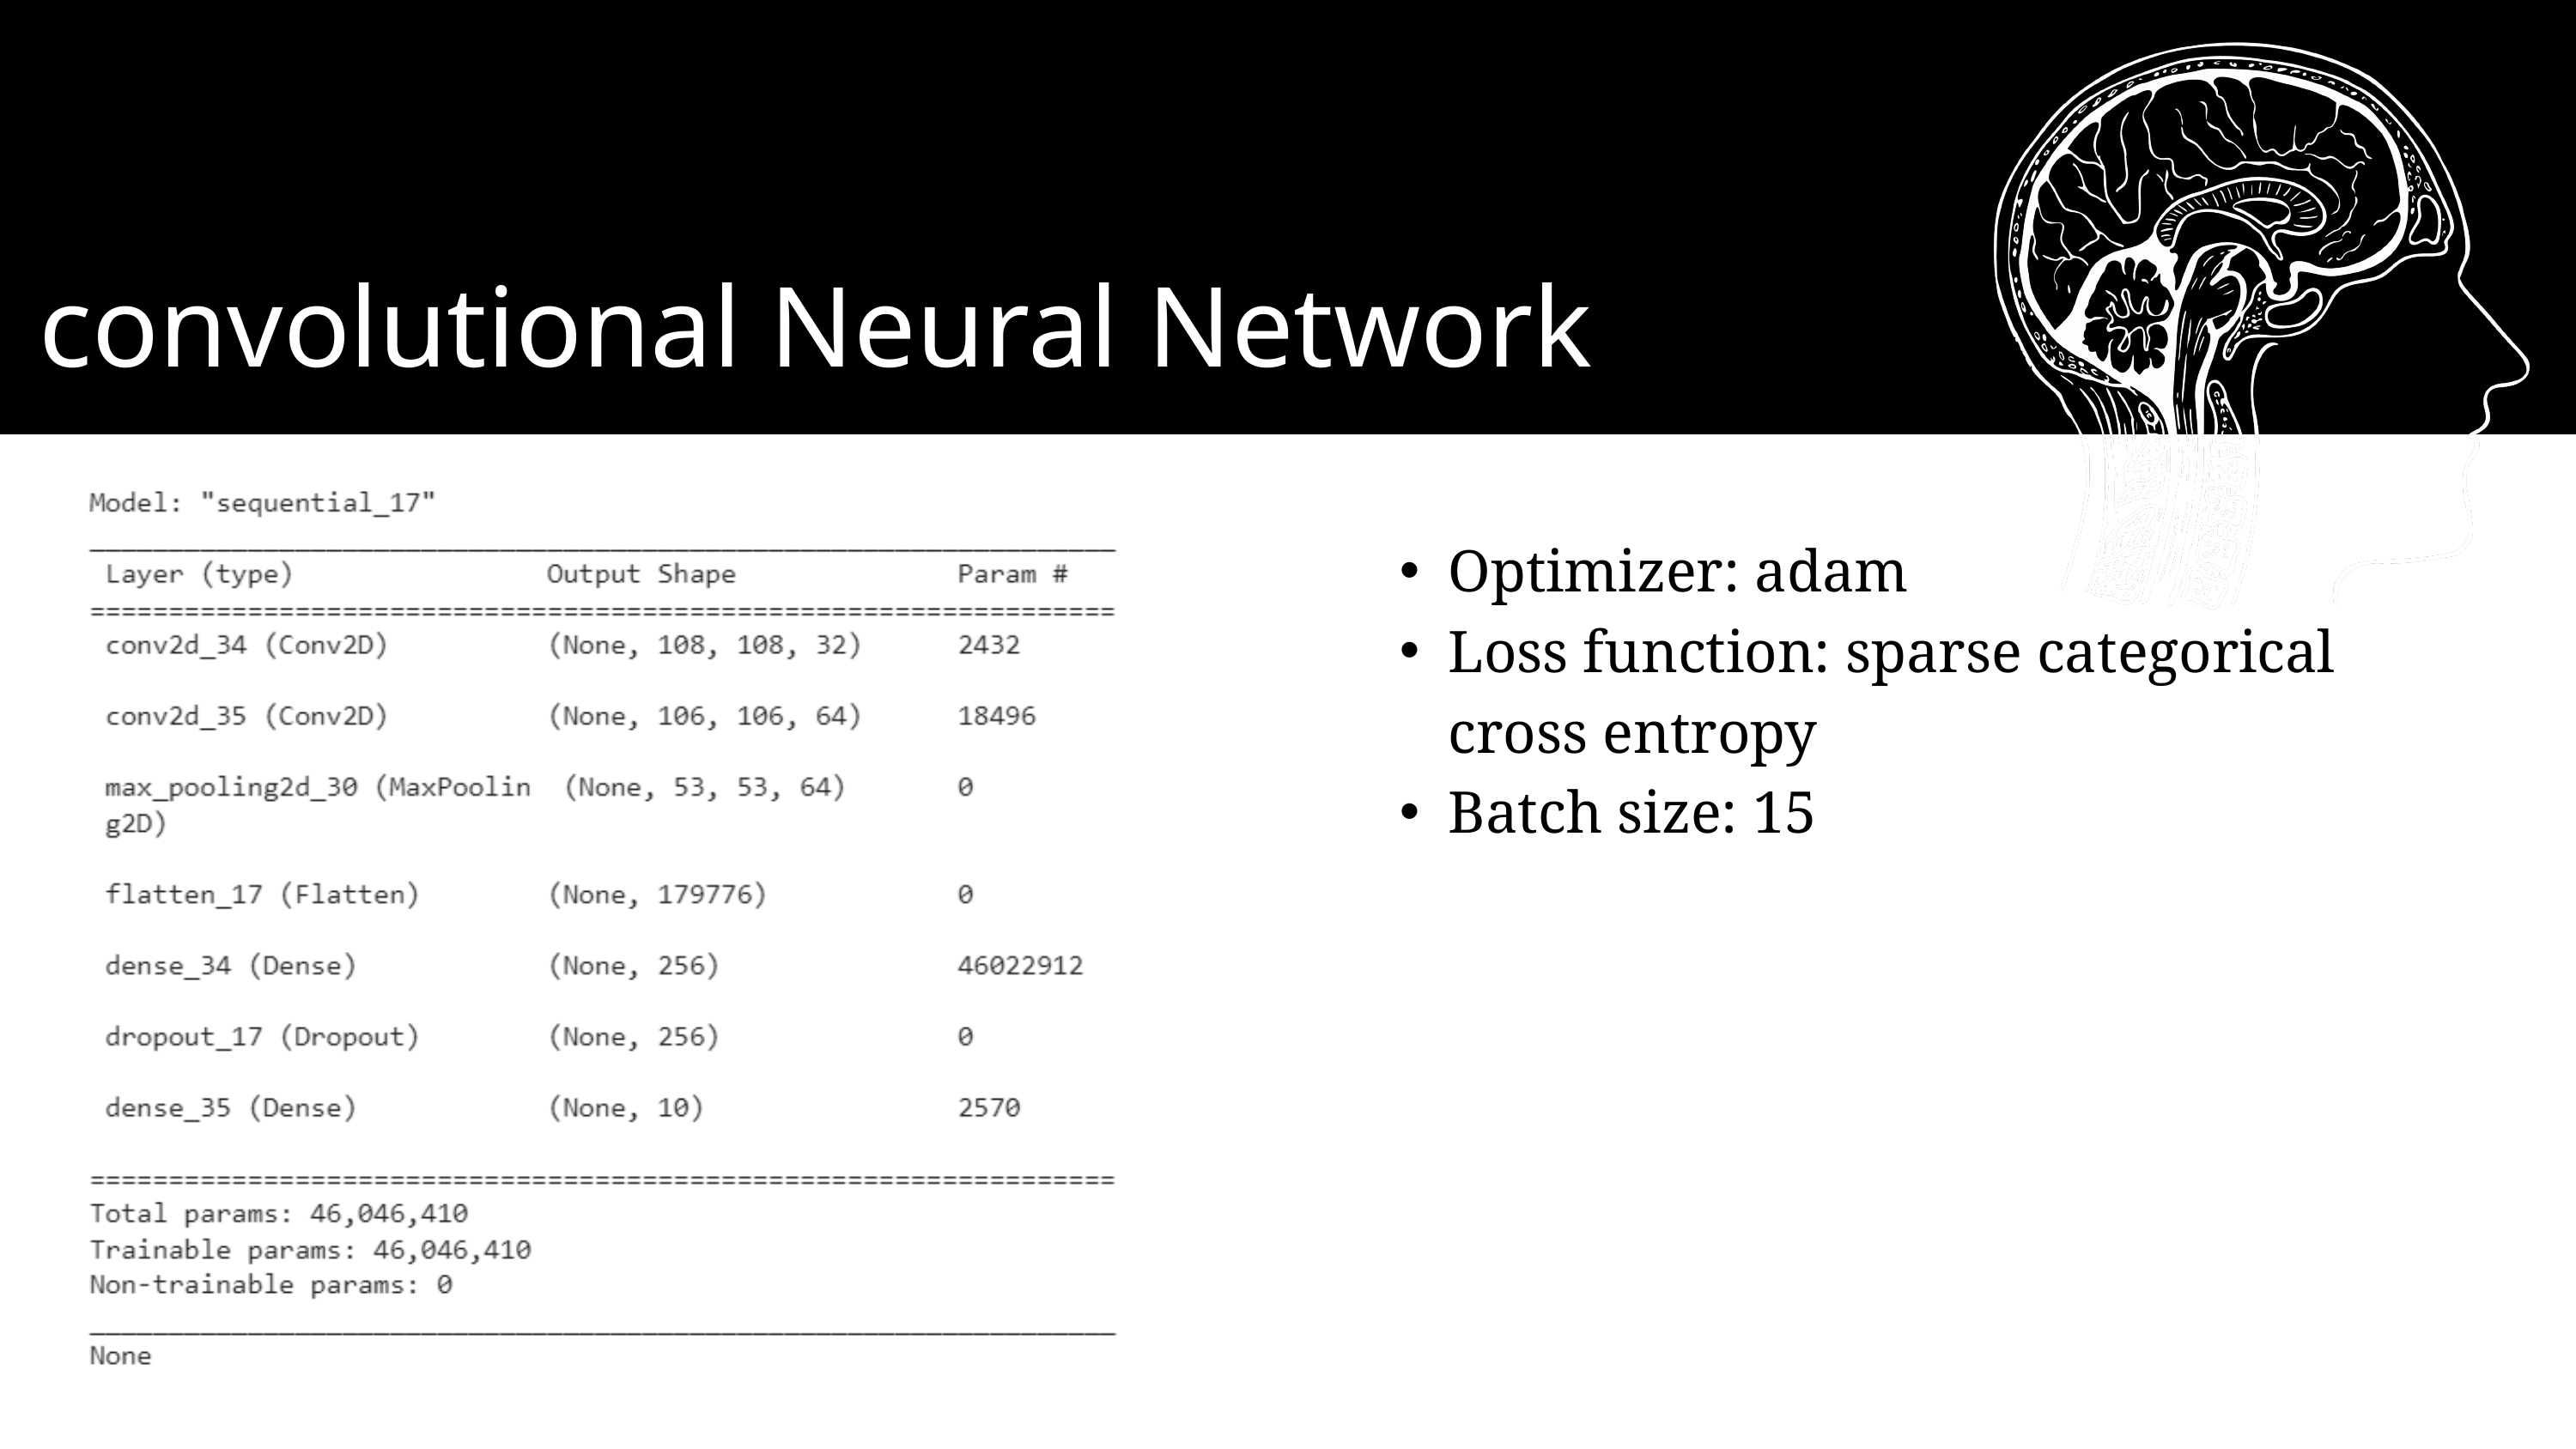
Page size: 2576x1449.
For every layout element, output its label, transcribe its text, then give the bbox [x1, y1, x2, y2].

picture [72, 475, 1166, 1396]
picture [1991, 31, 2534, 611]
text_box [0, 0, 2576, 435]
text_box Optimizer: adam Loss function: sparse categorical cross entropy Batch size: 15 [1350, 523, 2400, 890]
